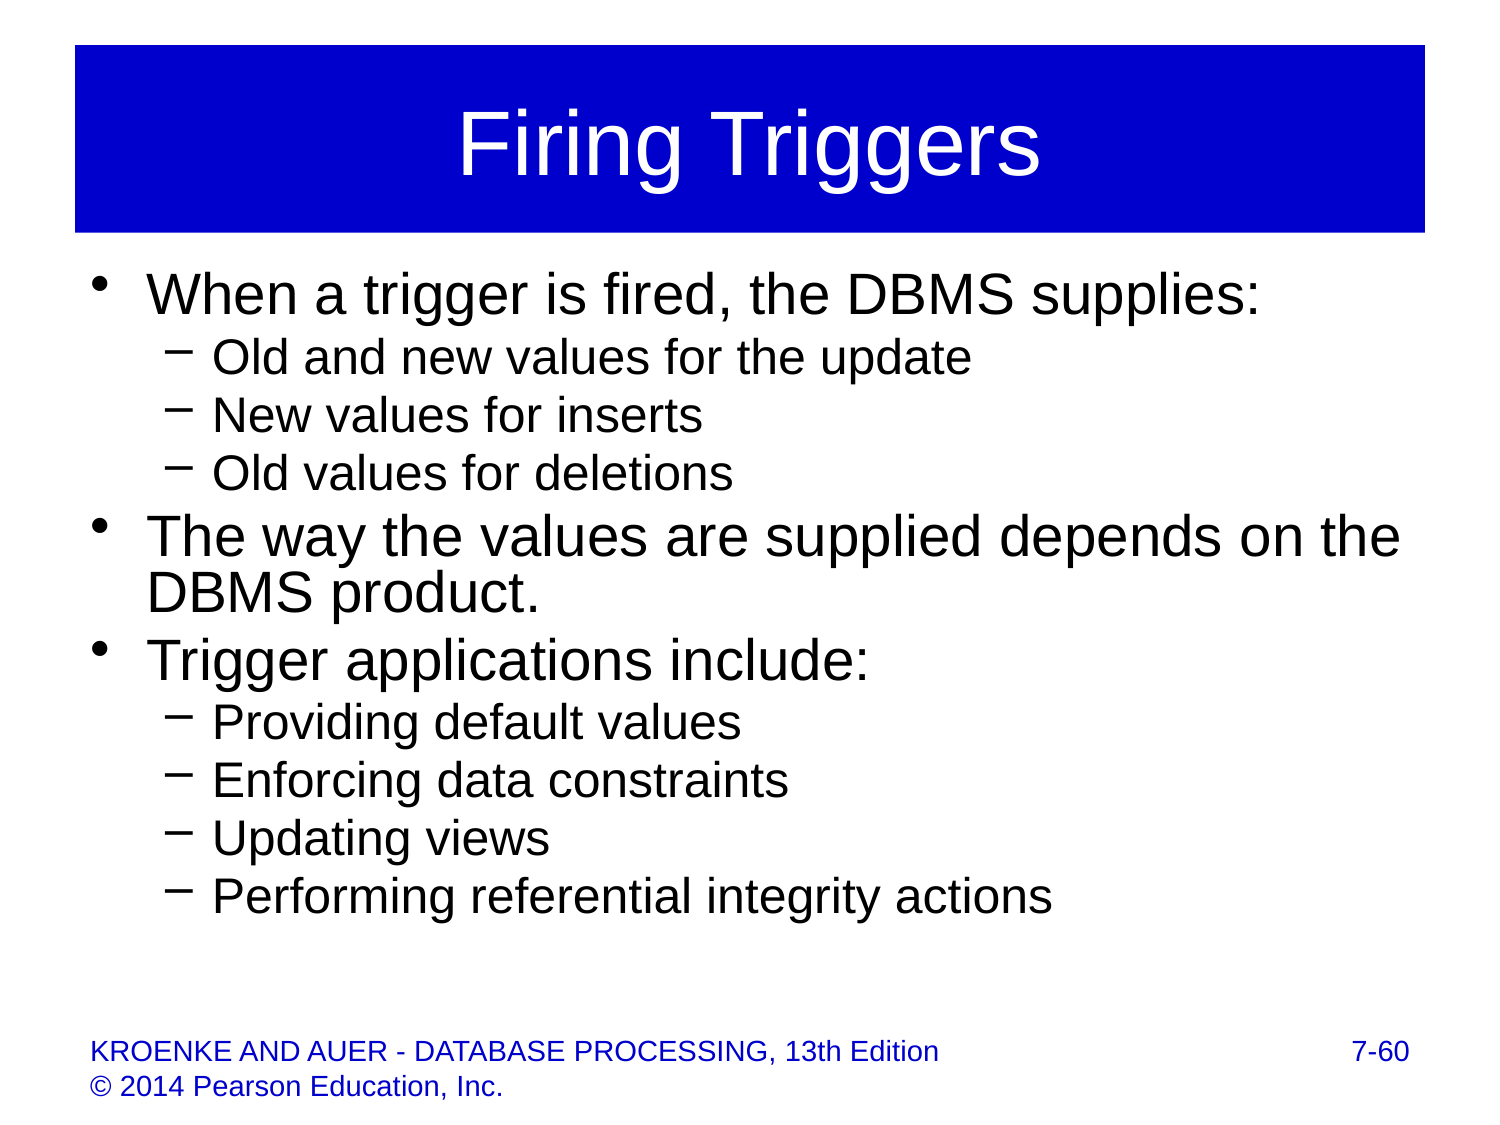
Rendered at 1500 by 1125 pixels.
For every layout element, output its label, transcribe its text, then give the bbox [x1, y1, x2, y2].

slide_number 7-60 [1074, 1024, 1426, 1103]
list When a trigger is fired, the DBMS supplies: Old and new values for the update New values for inserts Old values for deletions The way the values are supplied depends on the DBMS product. Trigger applications include: Providing default values Enforcing data constraints Updating views Performing referential integrity actions [75, 262, 1425, 1005]
title Firing Triggers [75, 45, 1425, 233]
footer KROENKE AND AUER - DATABASE PROCESSING, 13th Edition © 2014 Pearson Education, Inc. [74, 1024, 976, 1104]
